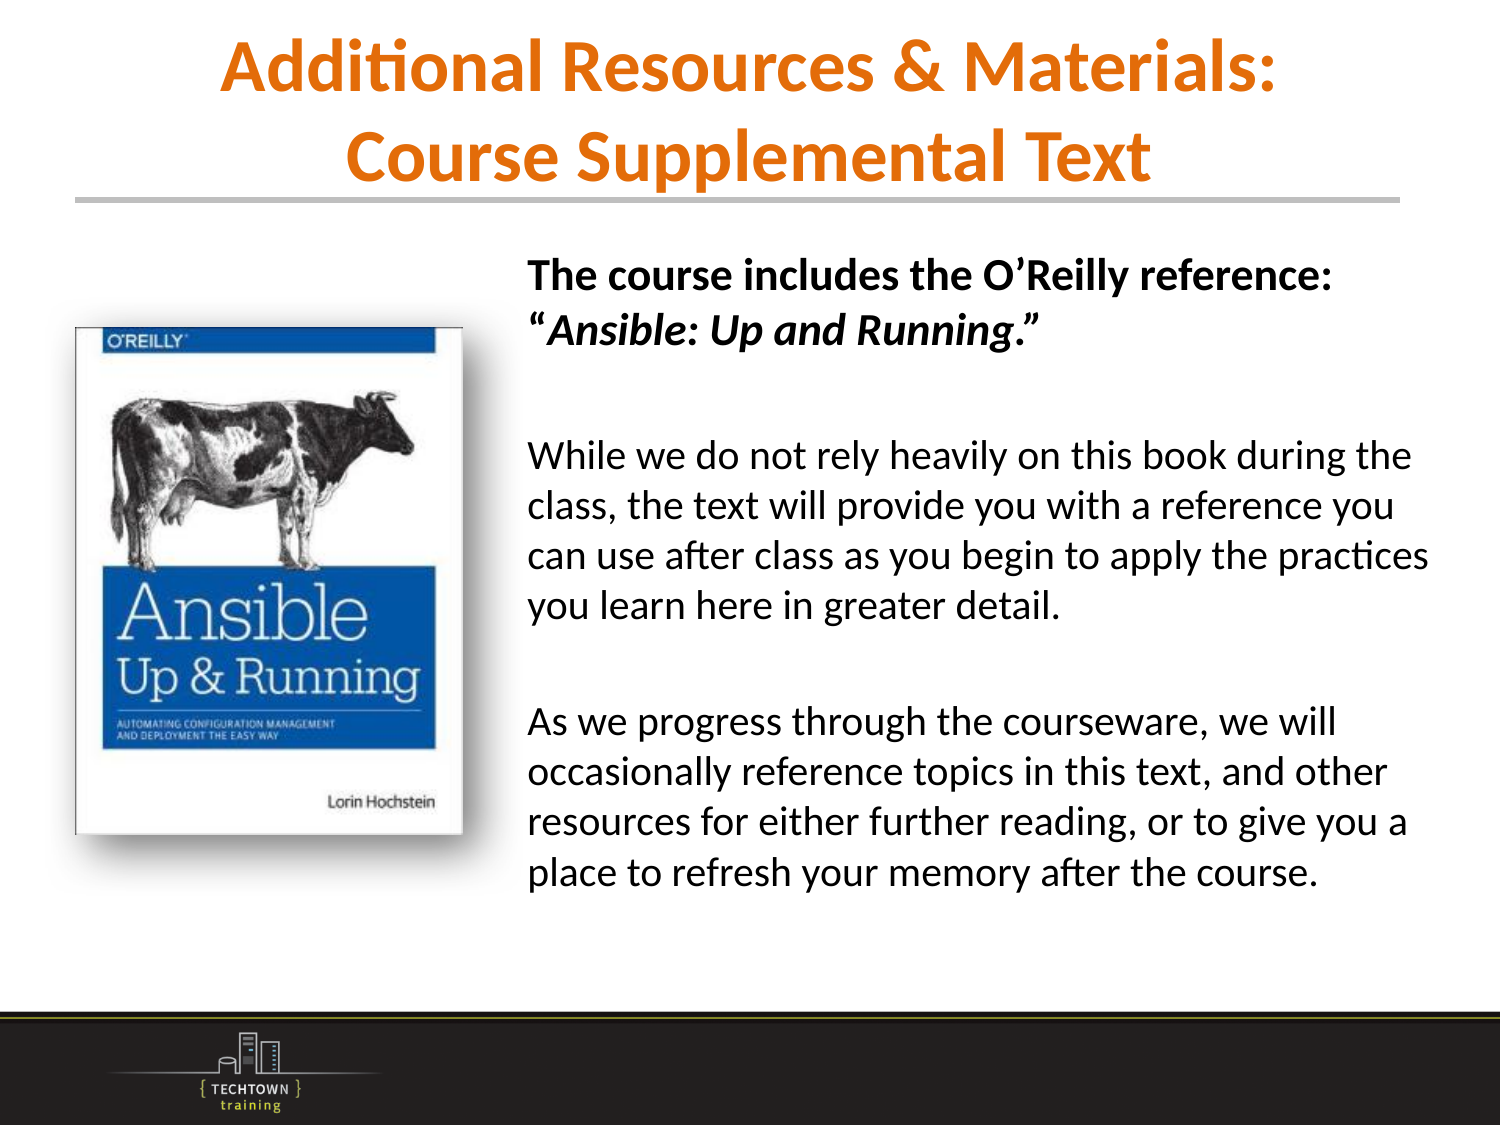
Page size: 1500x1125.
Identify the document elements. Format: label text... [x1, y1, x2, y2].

picture [0, 0, 1500, 1125]
list The course includes the O’Reilly reference: “Ansible: Up and Running.” While we do not rely heavily on this book during the class, the text will provide you with a reference you can use after class as you begin to apply the practices you learn here in greater detail. As we progress through the courseware, we will occasionally reference topics in this text, and other resources for either further reading, or to give you a place to refresh your memory after the course. [512, 237, 1448, 950]
title Additional Resources & Materials: Course Supplemental Text [75, 12, 1425, 200]
